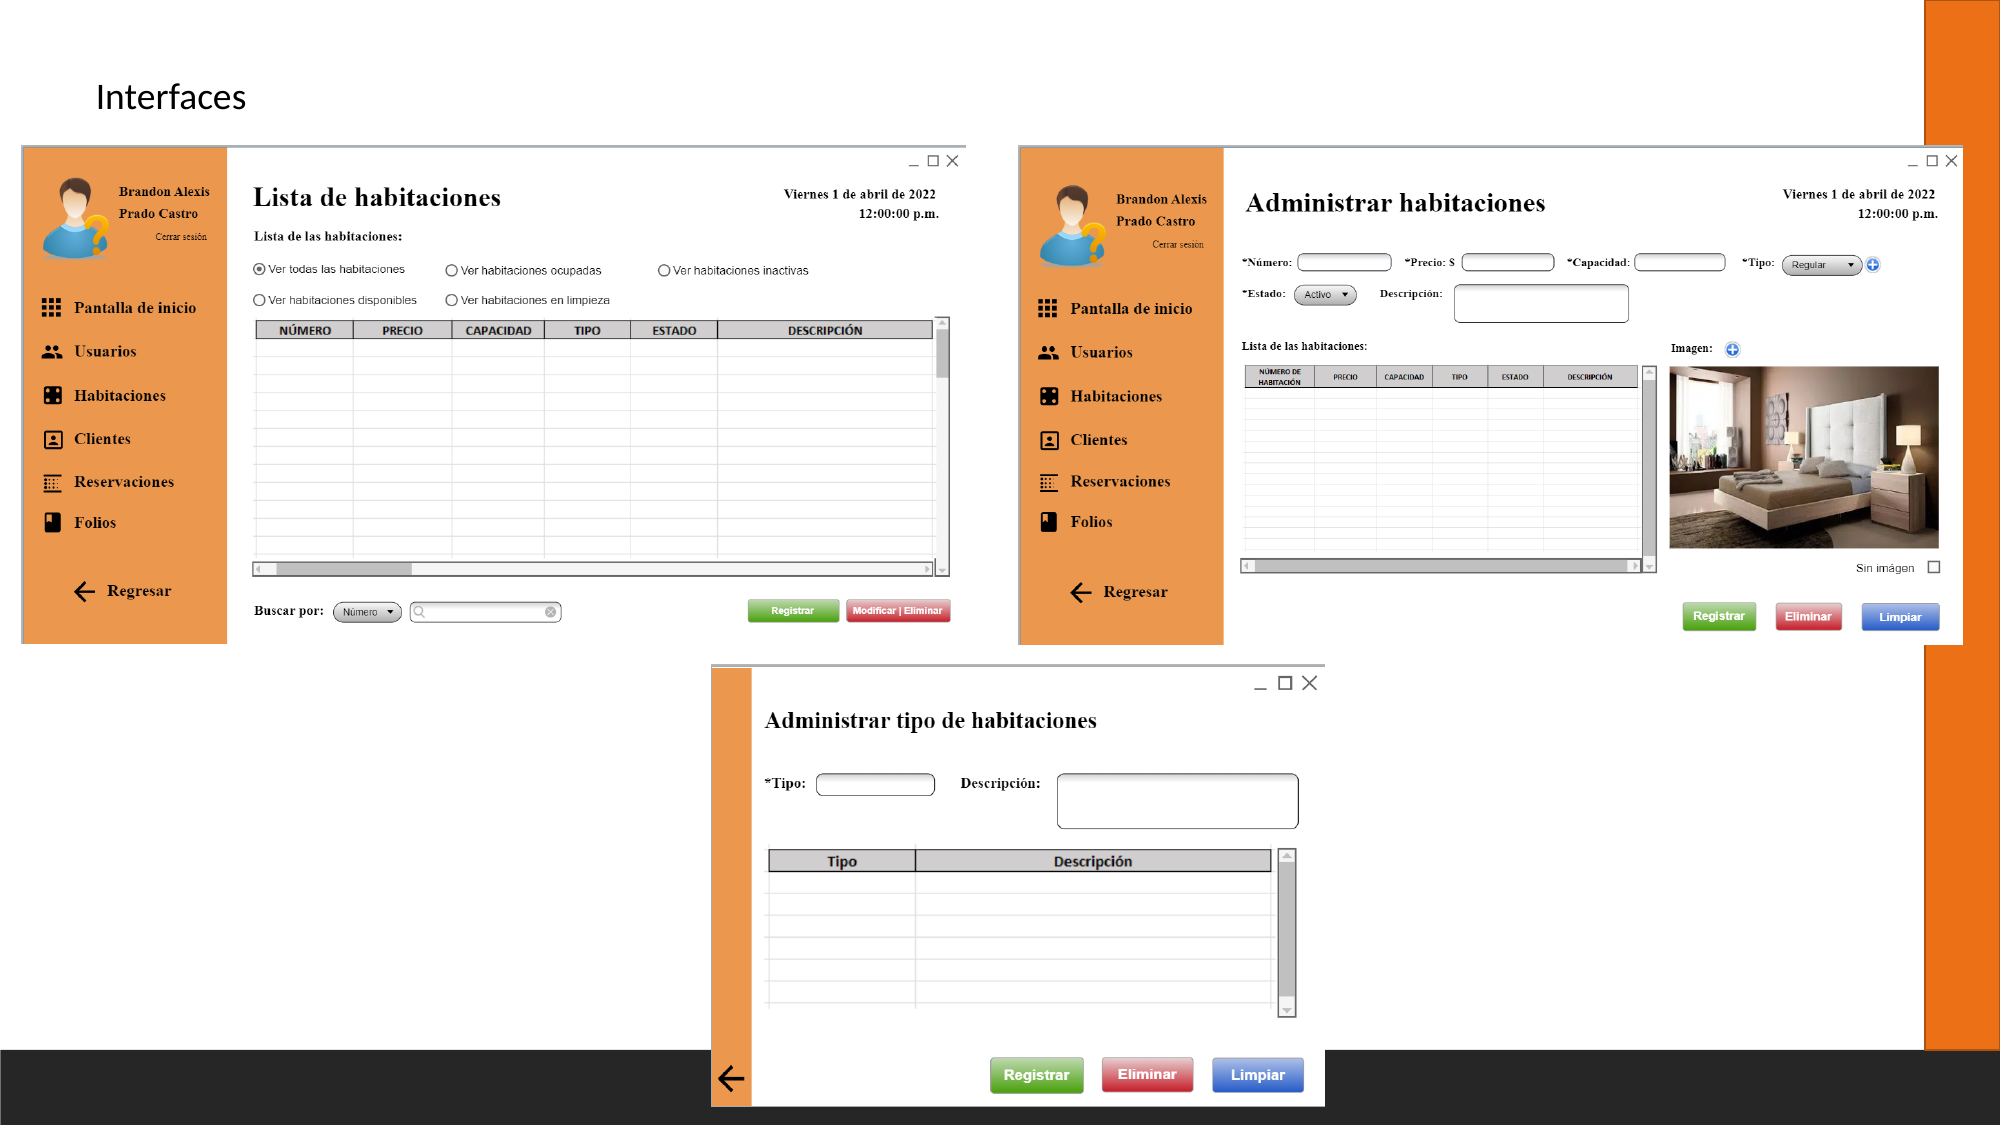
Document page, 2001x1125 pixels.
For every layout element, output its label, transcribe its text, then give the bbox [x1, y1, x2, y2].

text_box [1924, 0, 2000, 1051]
text_box Interfaces [81, 64, 828, 125]
picture [1017, 145, 1963, 646]
picture [20, 145, 966, 645]
picture [711, 663, 1326, 1108]
